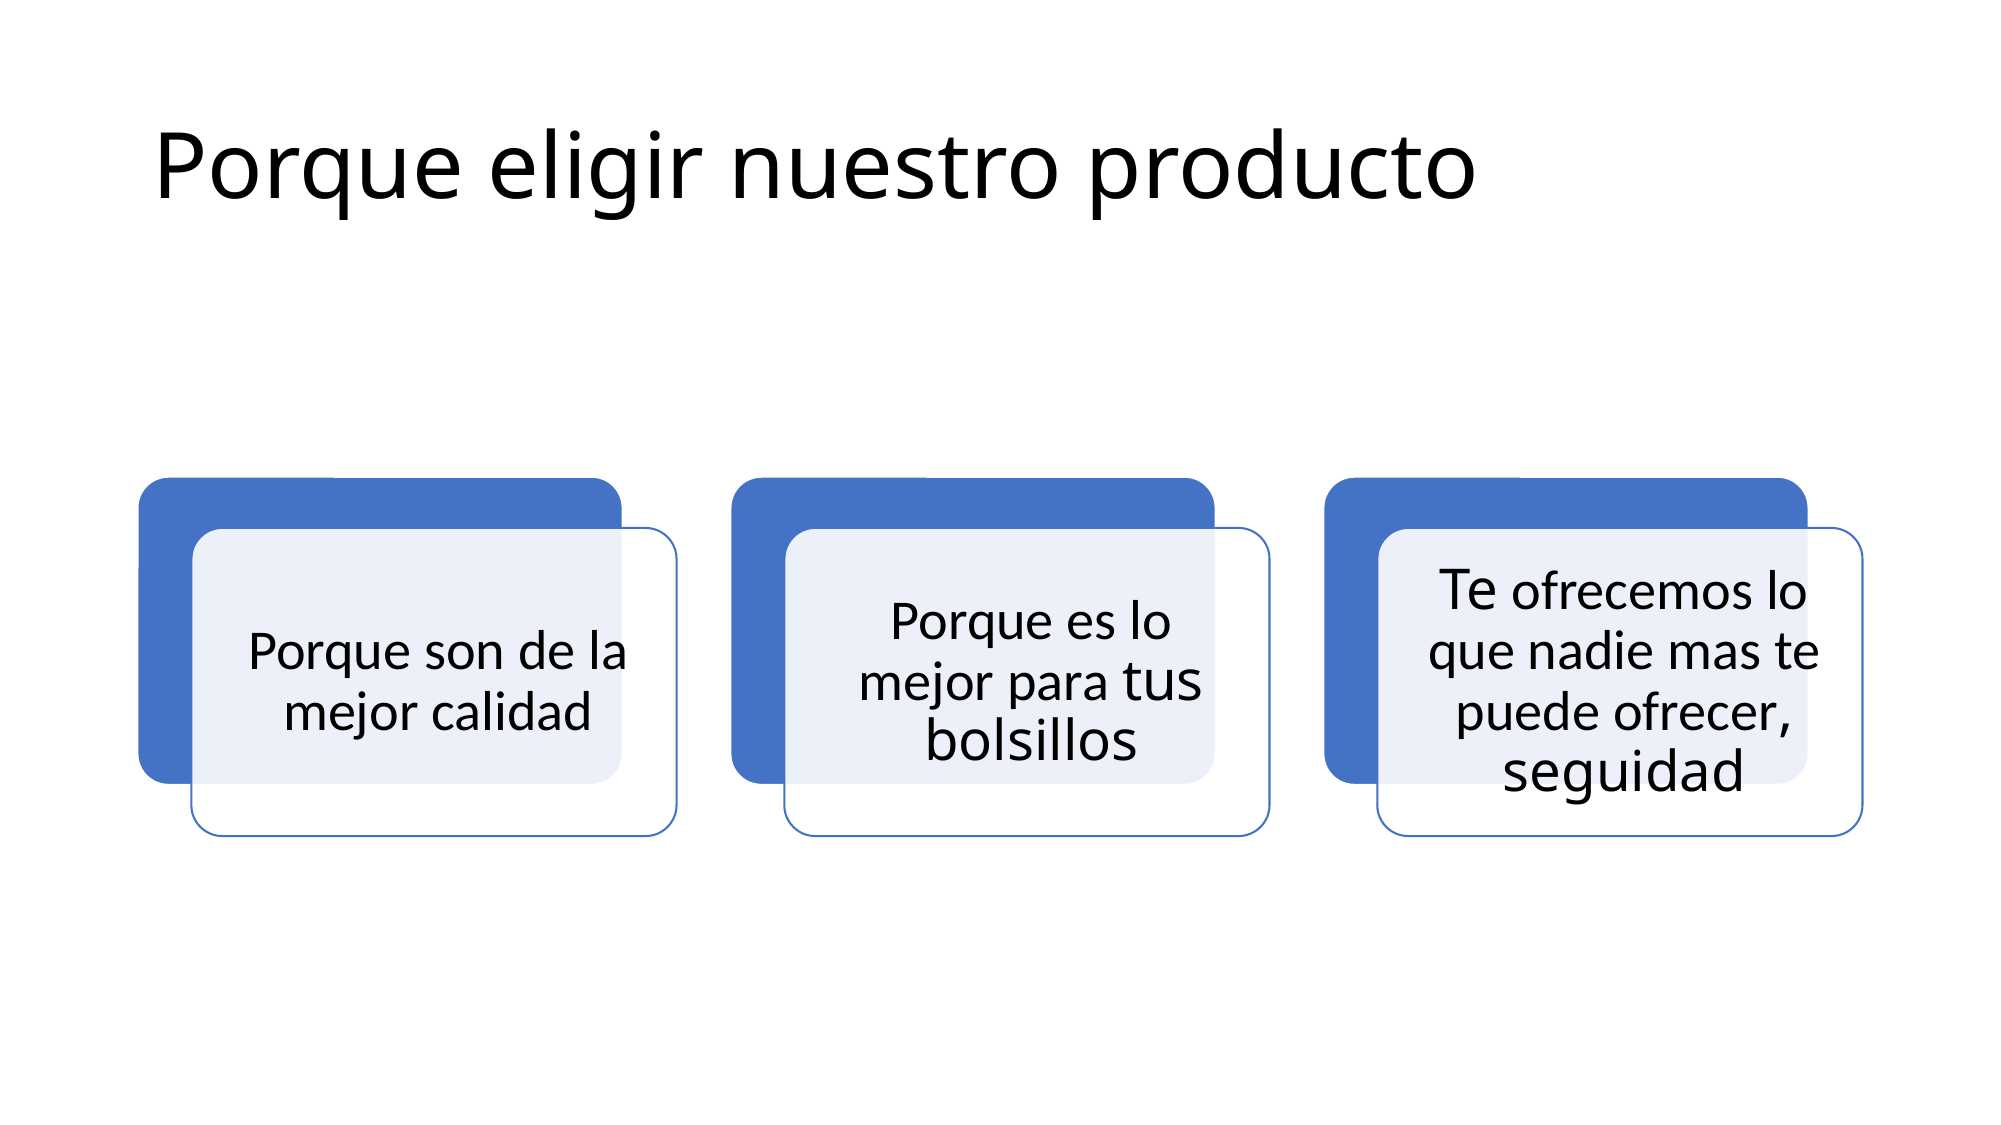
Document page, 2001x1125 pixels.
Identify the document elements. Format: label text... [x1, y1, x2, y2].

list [137, 299, 1863, 1014]
title Porque eligir nuestro producto [137, 59, 1863, 278]
